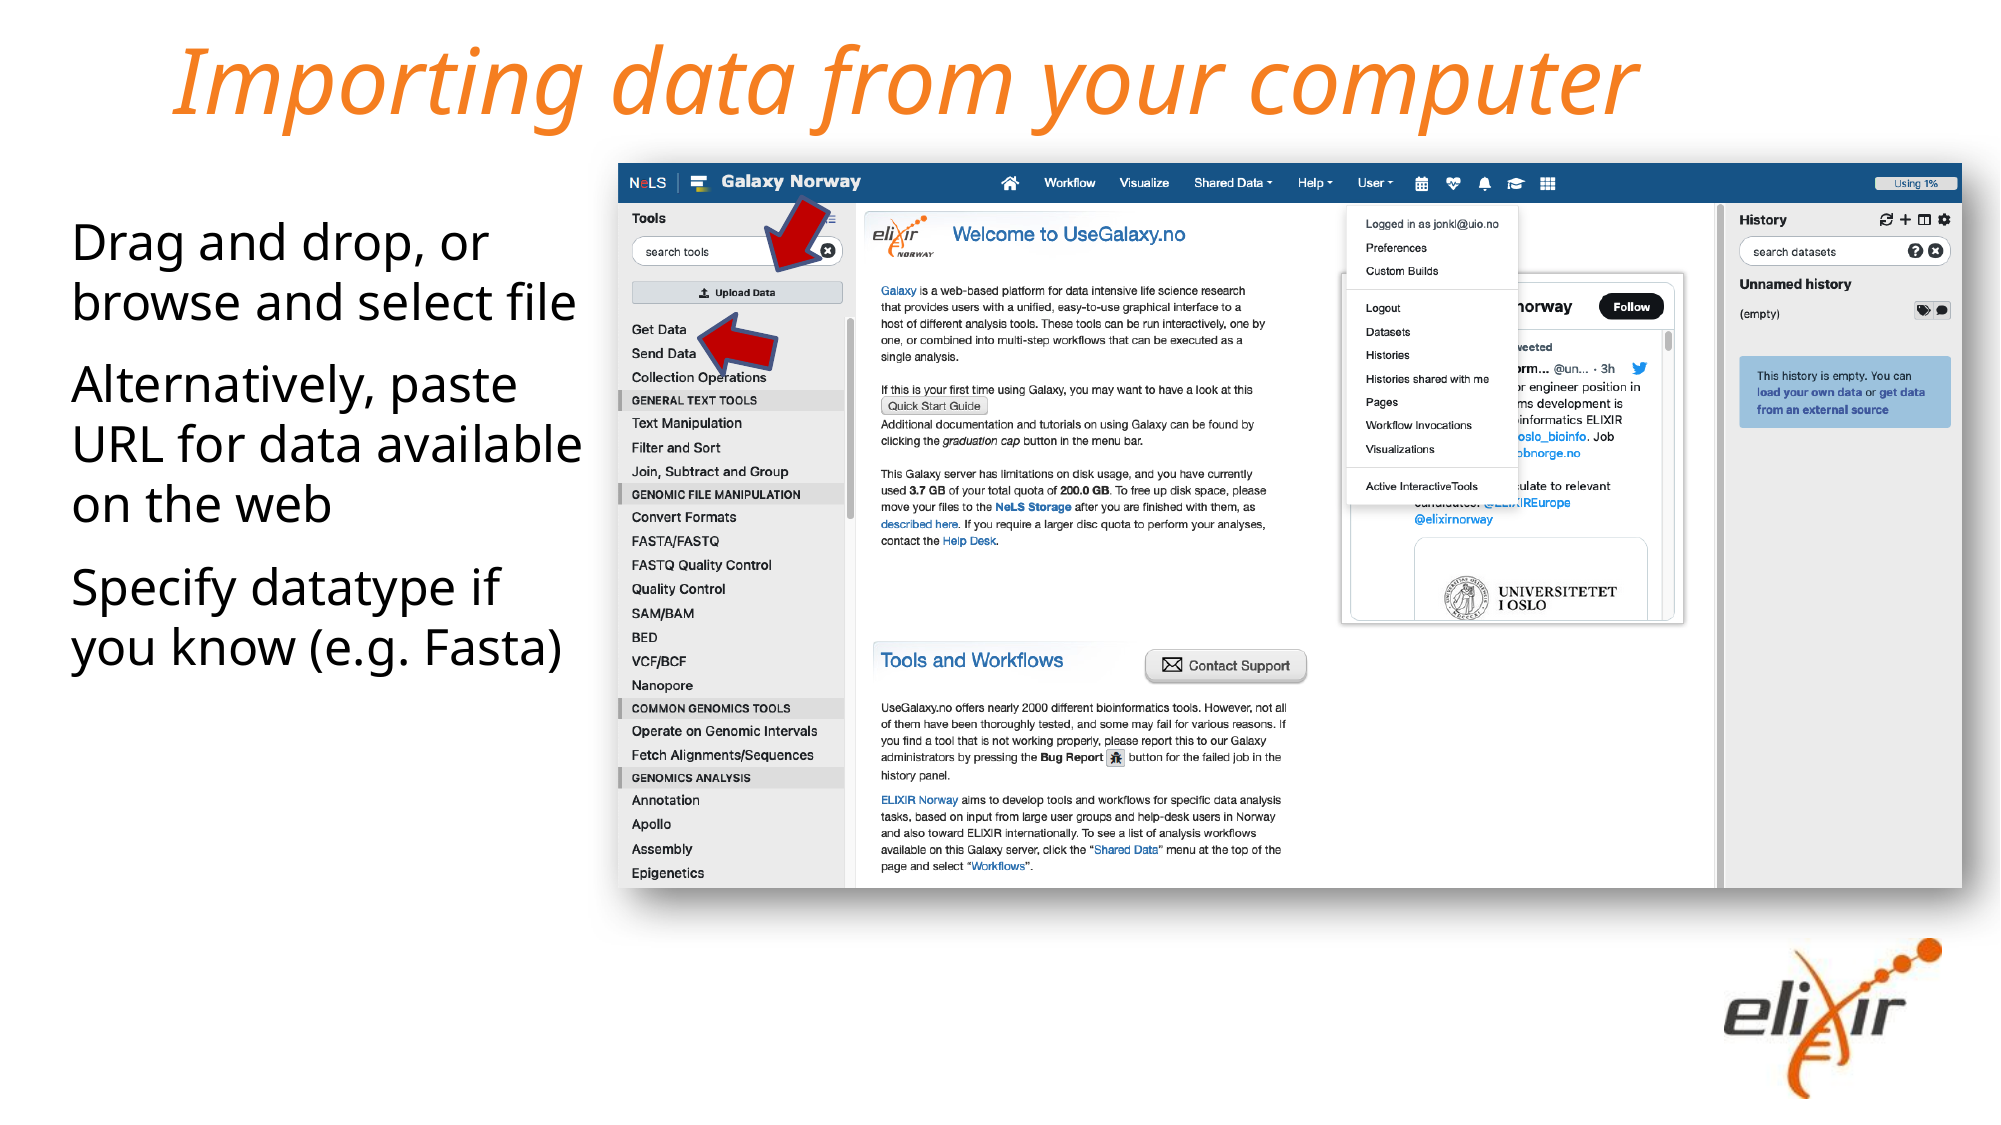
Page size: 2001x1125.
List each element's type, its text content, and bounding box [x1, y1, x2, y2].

text_box Importing data from your computer [174, 35, 1958, 142]
picture [1724, 938, 1942, 1099]
picture [617, 162, 1962, 888]
text_box Drag and drop, or browse and select file Alternatively, paste URL for data available on the web Specify datatype if you know (e.g. Fasta) [71, 210, 592, 1076]
